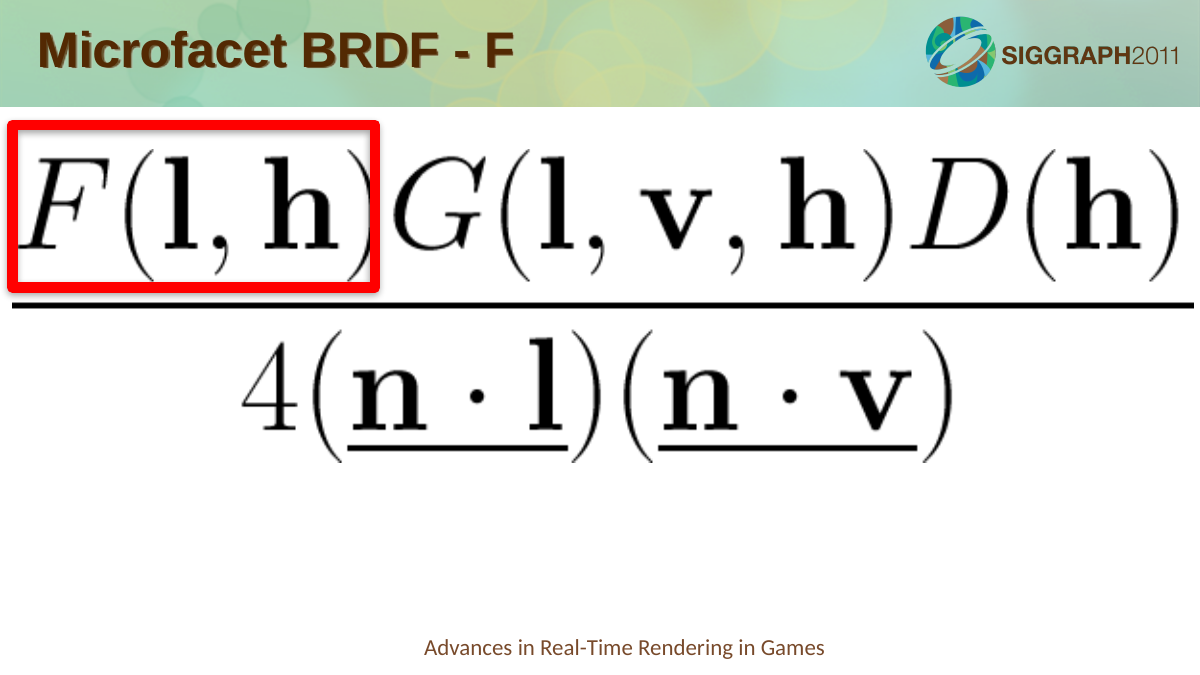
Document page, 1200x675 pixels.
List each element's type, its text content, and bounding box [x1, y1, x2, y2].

picture [12, 149, 1194, 463]
picture [0, 0, 1200, 107]
title Microfacet BRDF - F [24, 0, 1128, 96]
text_box [12, 124, 376, 149]
